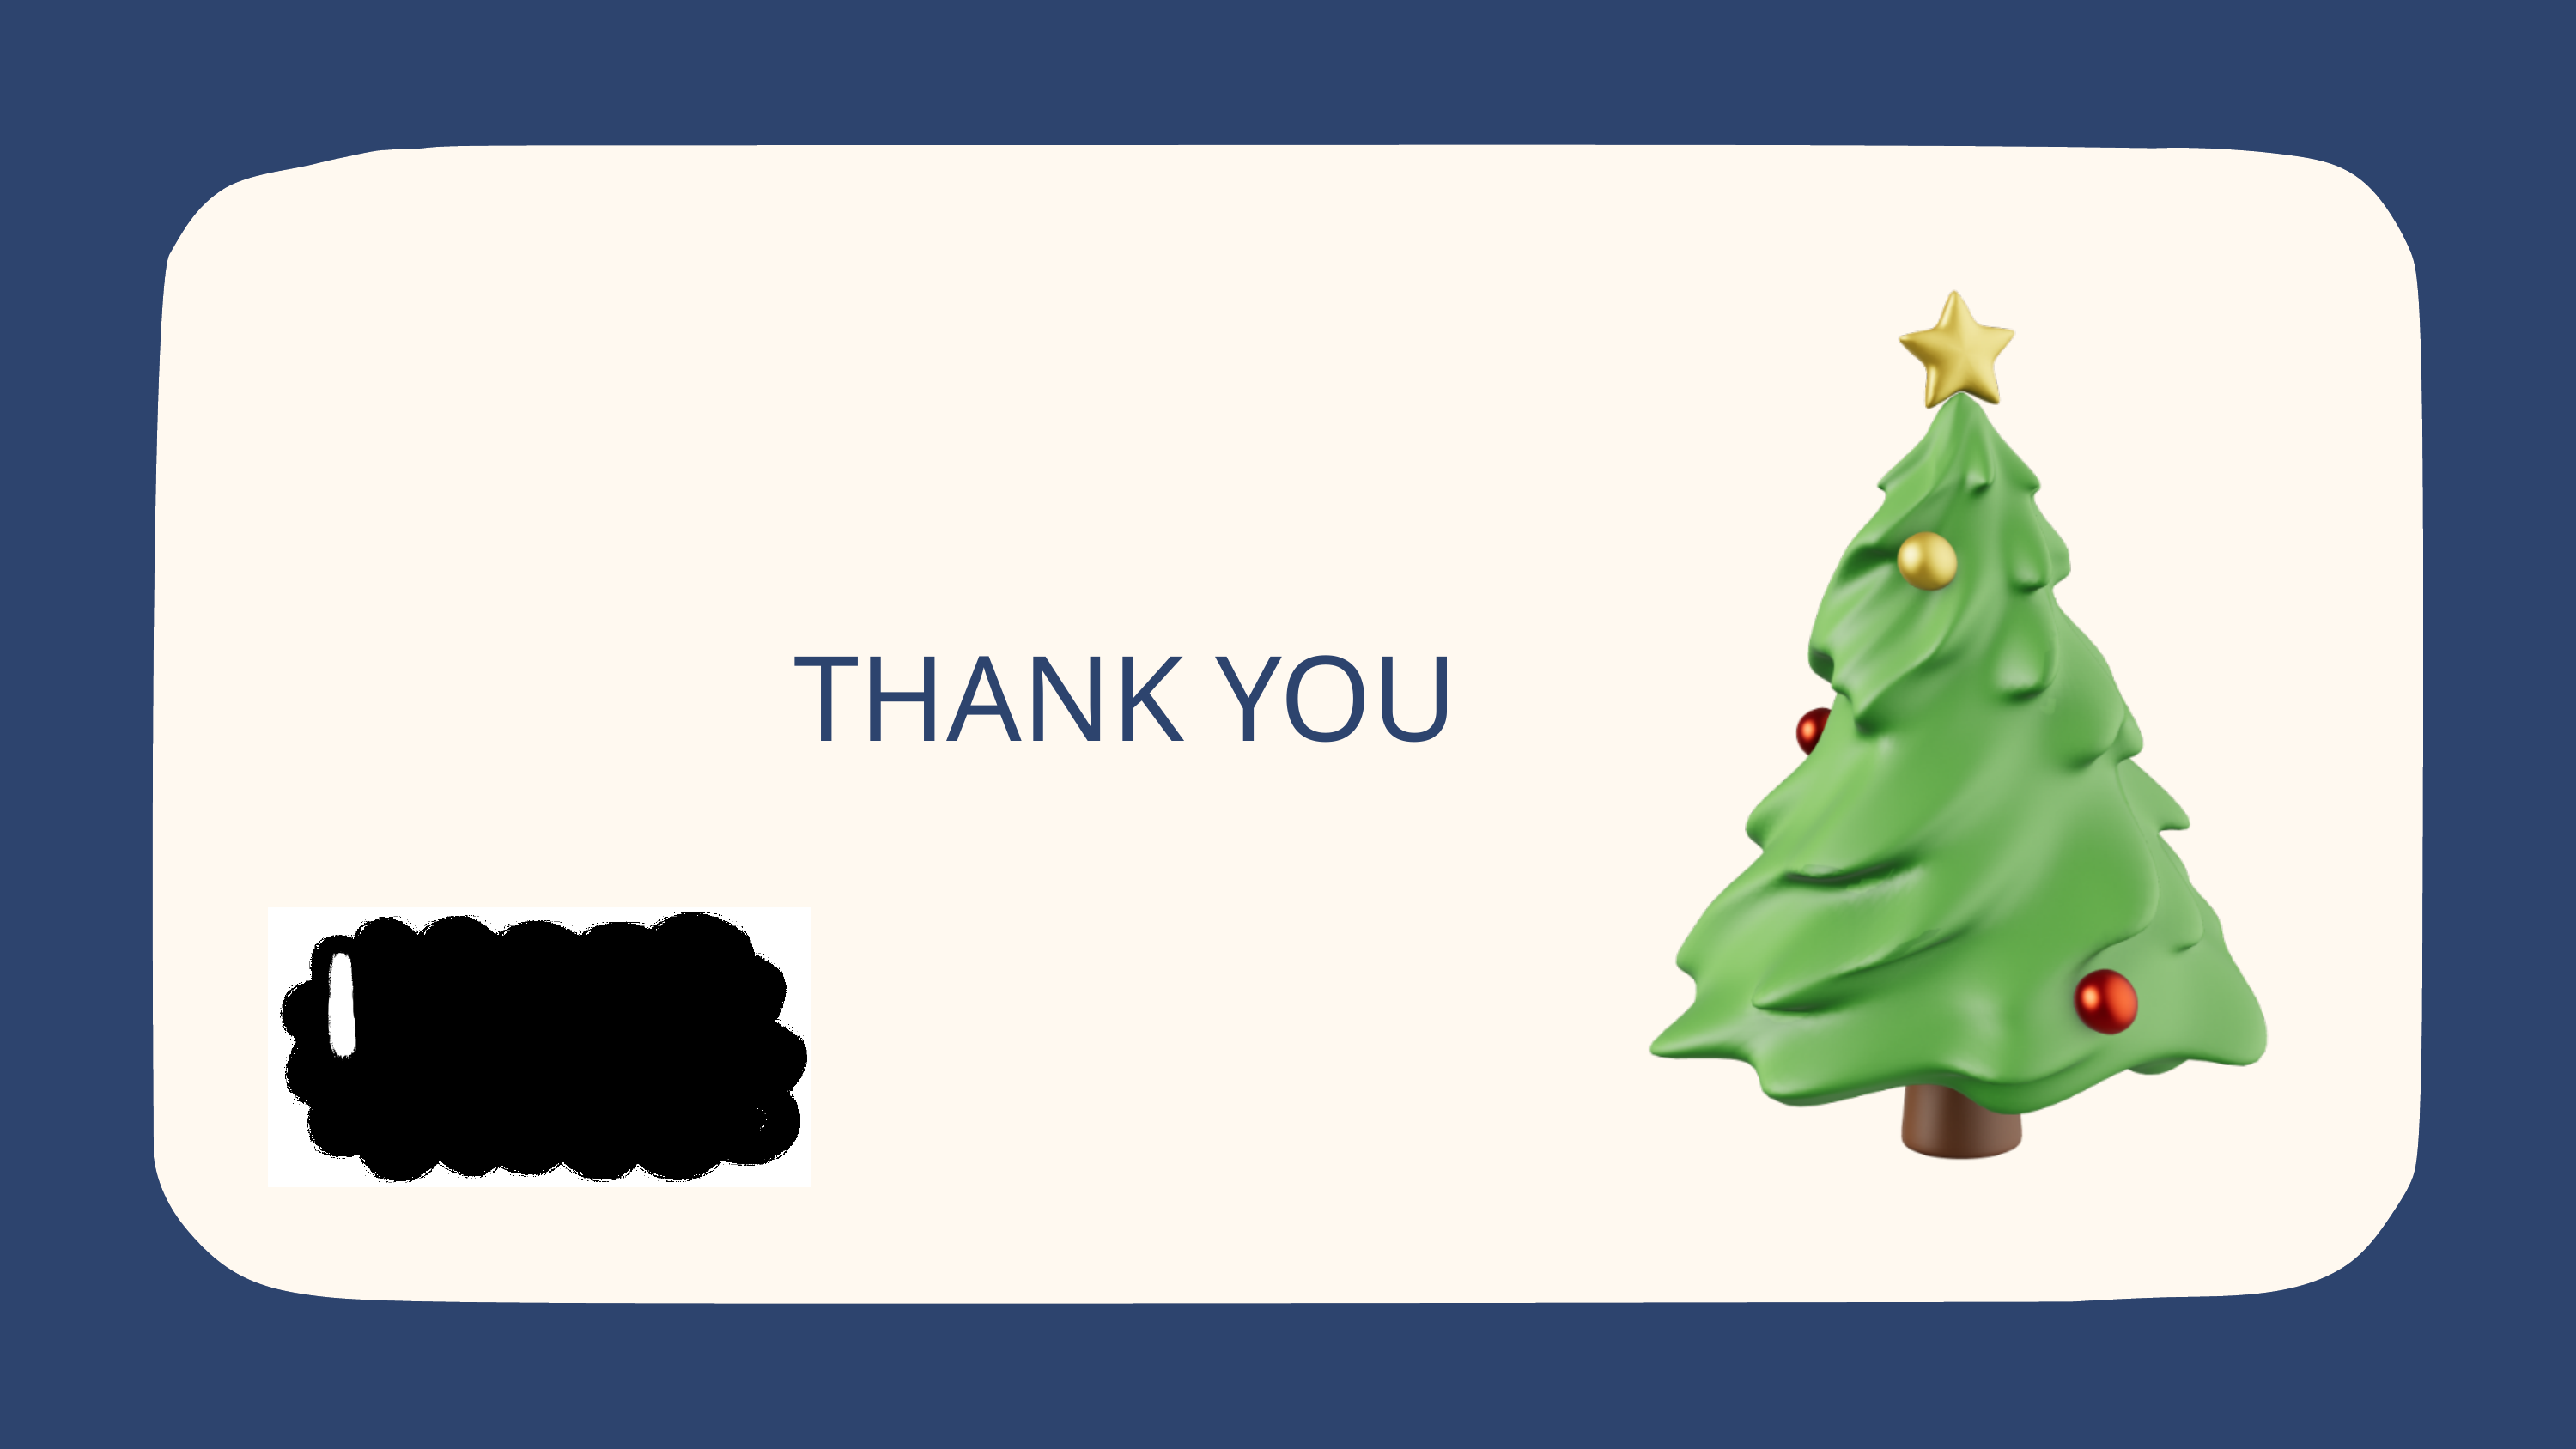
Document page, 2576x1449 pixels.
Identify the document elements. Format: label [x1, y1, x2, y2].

text_box [152, 144, 2424, 1304]
picture [1563, 202, 2354, 1246]
picture [268, 906, 812, 1187]
